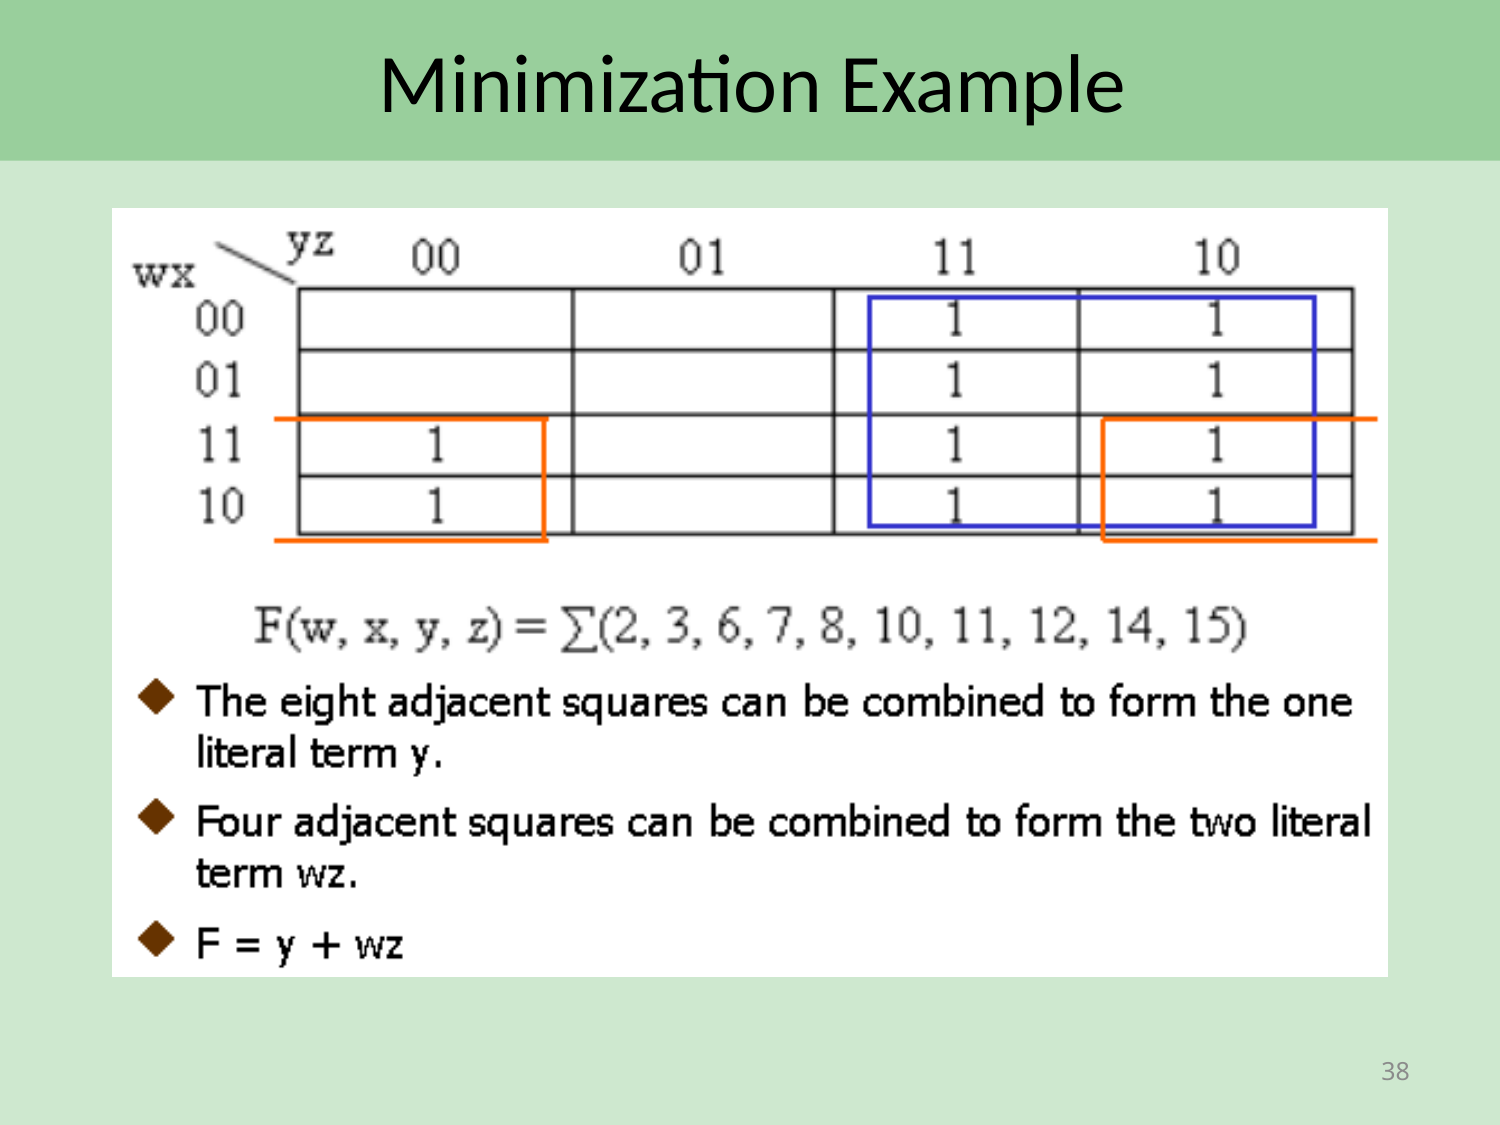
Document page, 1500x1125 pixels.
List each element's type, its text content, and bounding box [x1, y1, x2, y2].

title Minimization Example [17, 15, 1489, 143]
slide_number 38 [1187, 1042, 1425, 1103]
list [112, 207, 1388, 668]
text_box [111, 668, 1389, 977]
